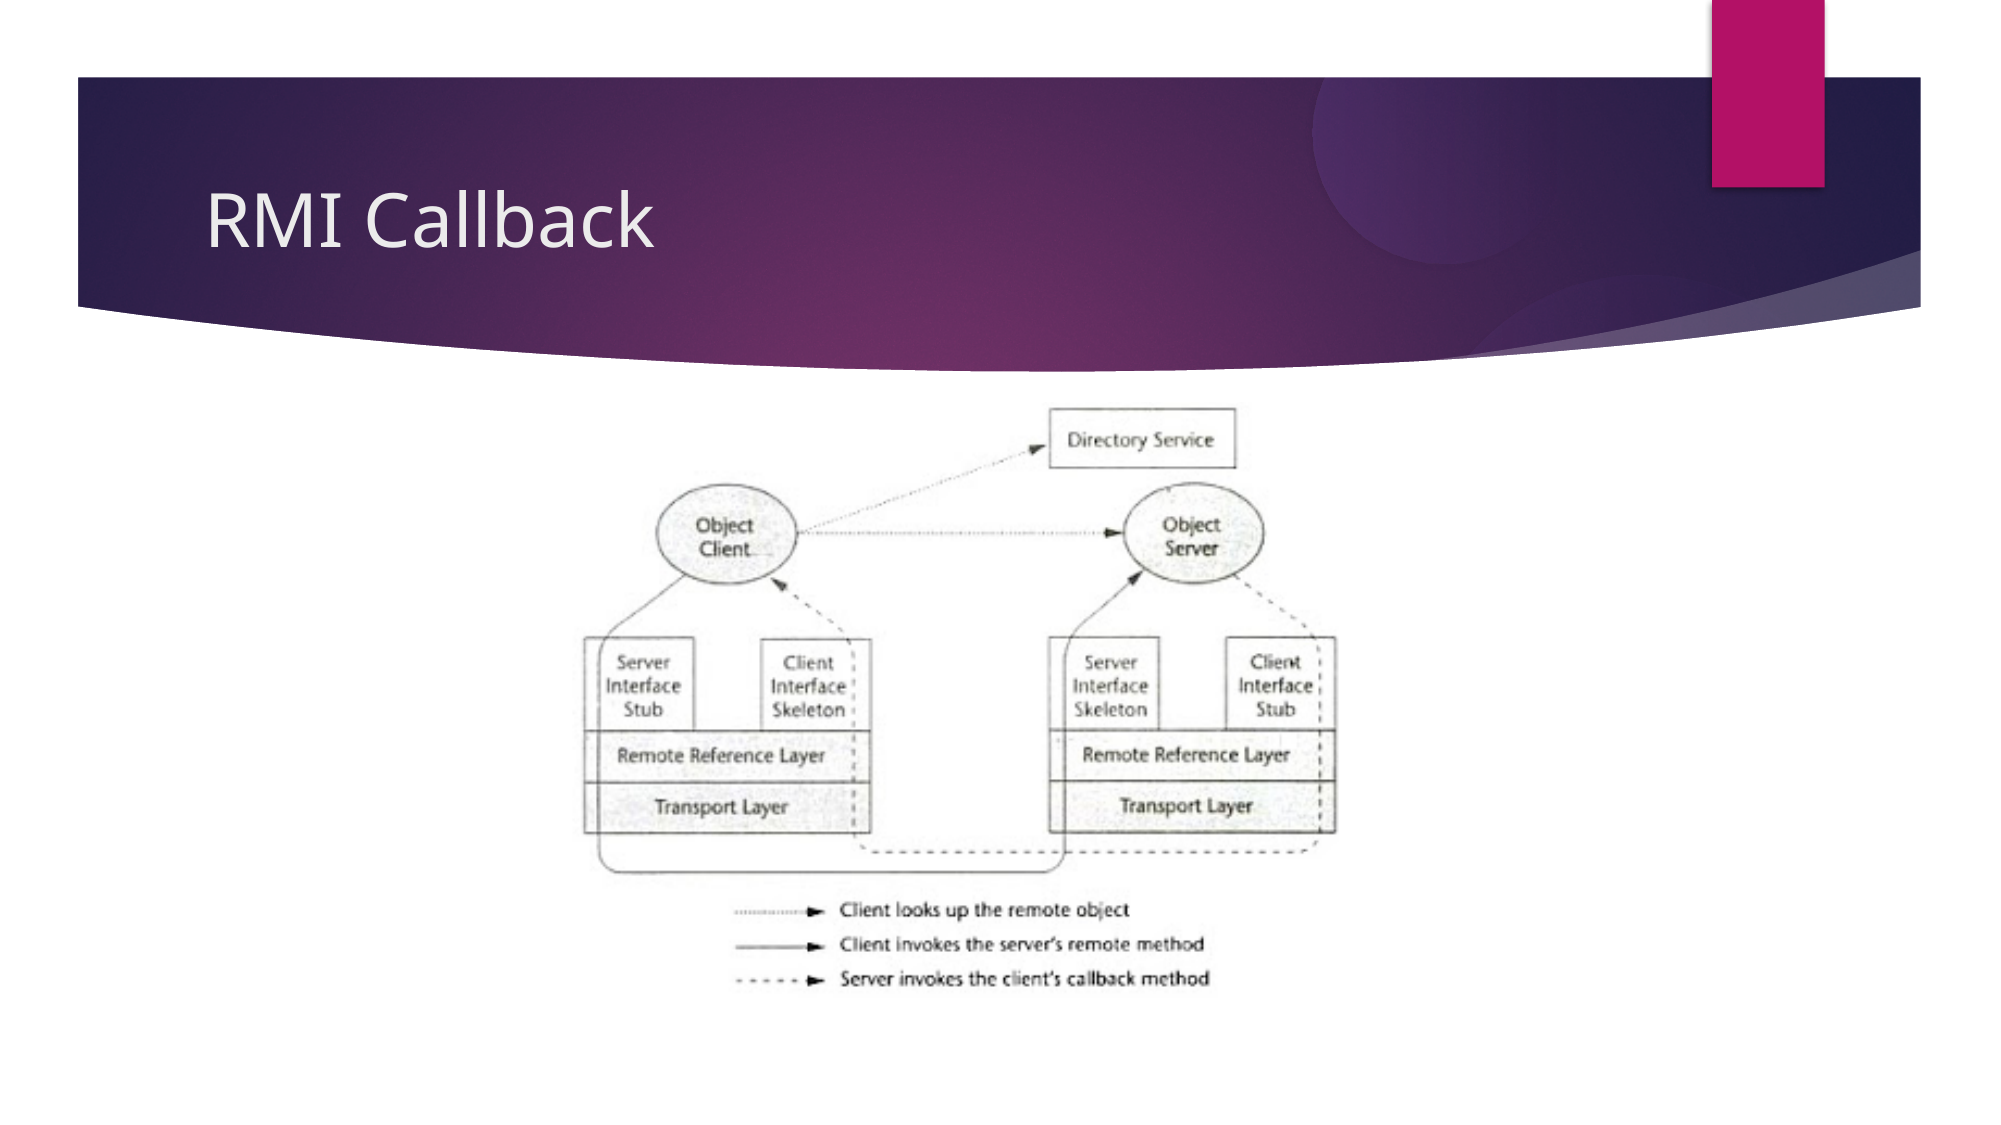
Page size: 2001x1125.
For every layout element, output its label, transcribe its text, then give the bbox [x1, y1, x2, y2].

picture [521, 402, 1392, 1002]
text_box RMI Callback -sequence of communications [1513, 300, 1785, 354]
text_box RMI Callback [189, 159, 1627, 276]
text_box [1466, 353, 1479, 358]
picture [79, 78, 1920, 371]
